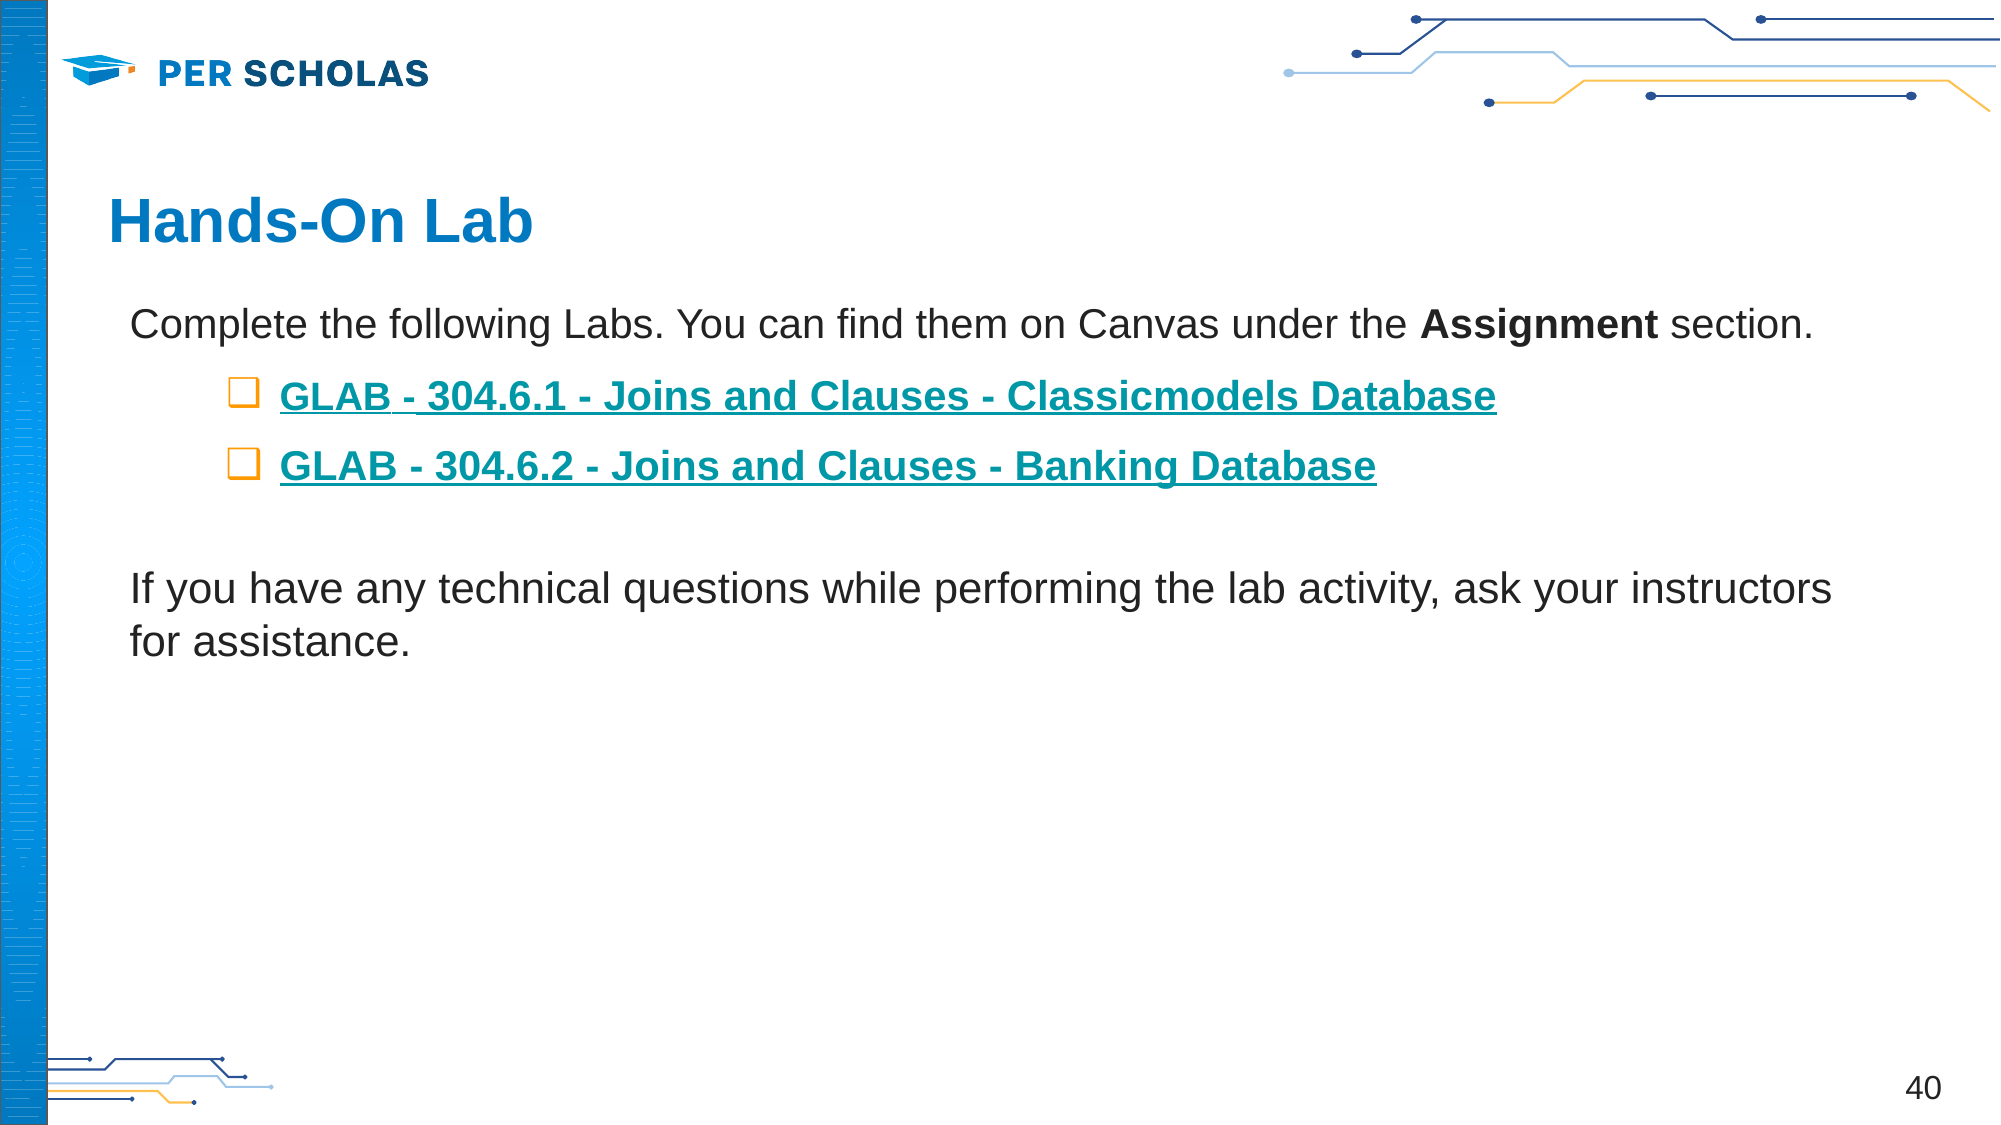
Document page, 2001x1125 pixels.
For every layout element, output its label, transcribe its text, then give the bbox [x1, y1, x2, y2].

title Hands-On Lab [93, 159, 1869, 276]
picture [48, 23, 452, 110]
list Complete the following Labs. You can find them on Canvas under the Assignment section. GLAB - 304.6.1 - Joins and Clauses - Classicmodels Database GLAB - 304.6.2 - Joins and Clauses - Banking Database If you have any technical questions while performing the lab activity, ask your instructors for assistance. [114, 282, 1906, 1025]
slide_number ‹#› [1860, 1024, 1988, 1114]
